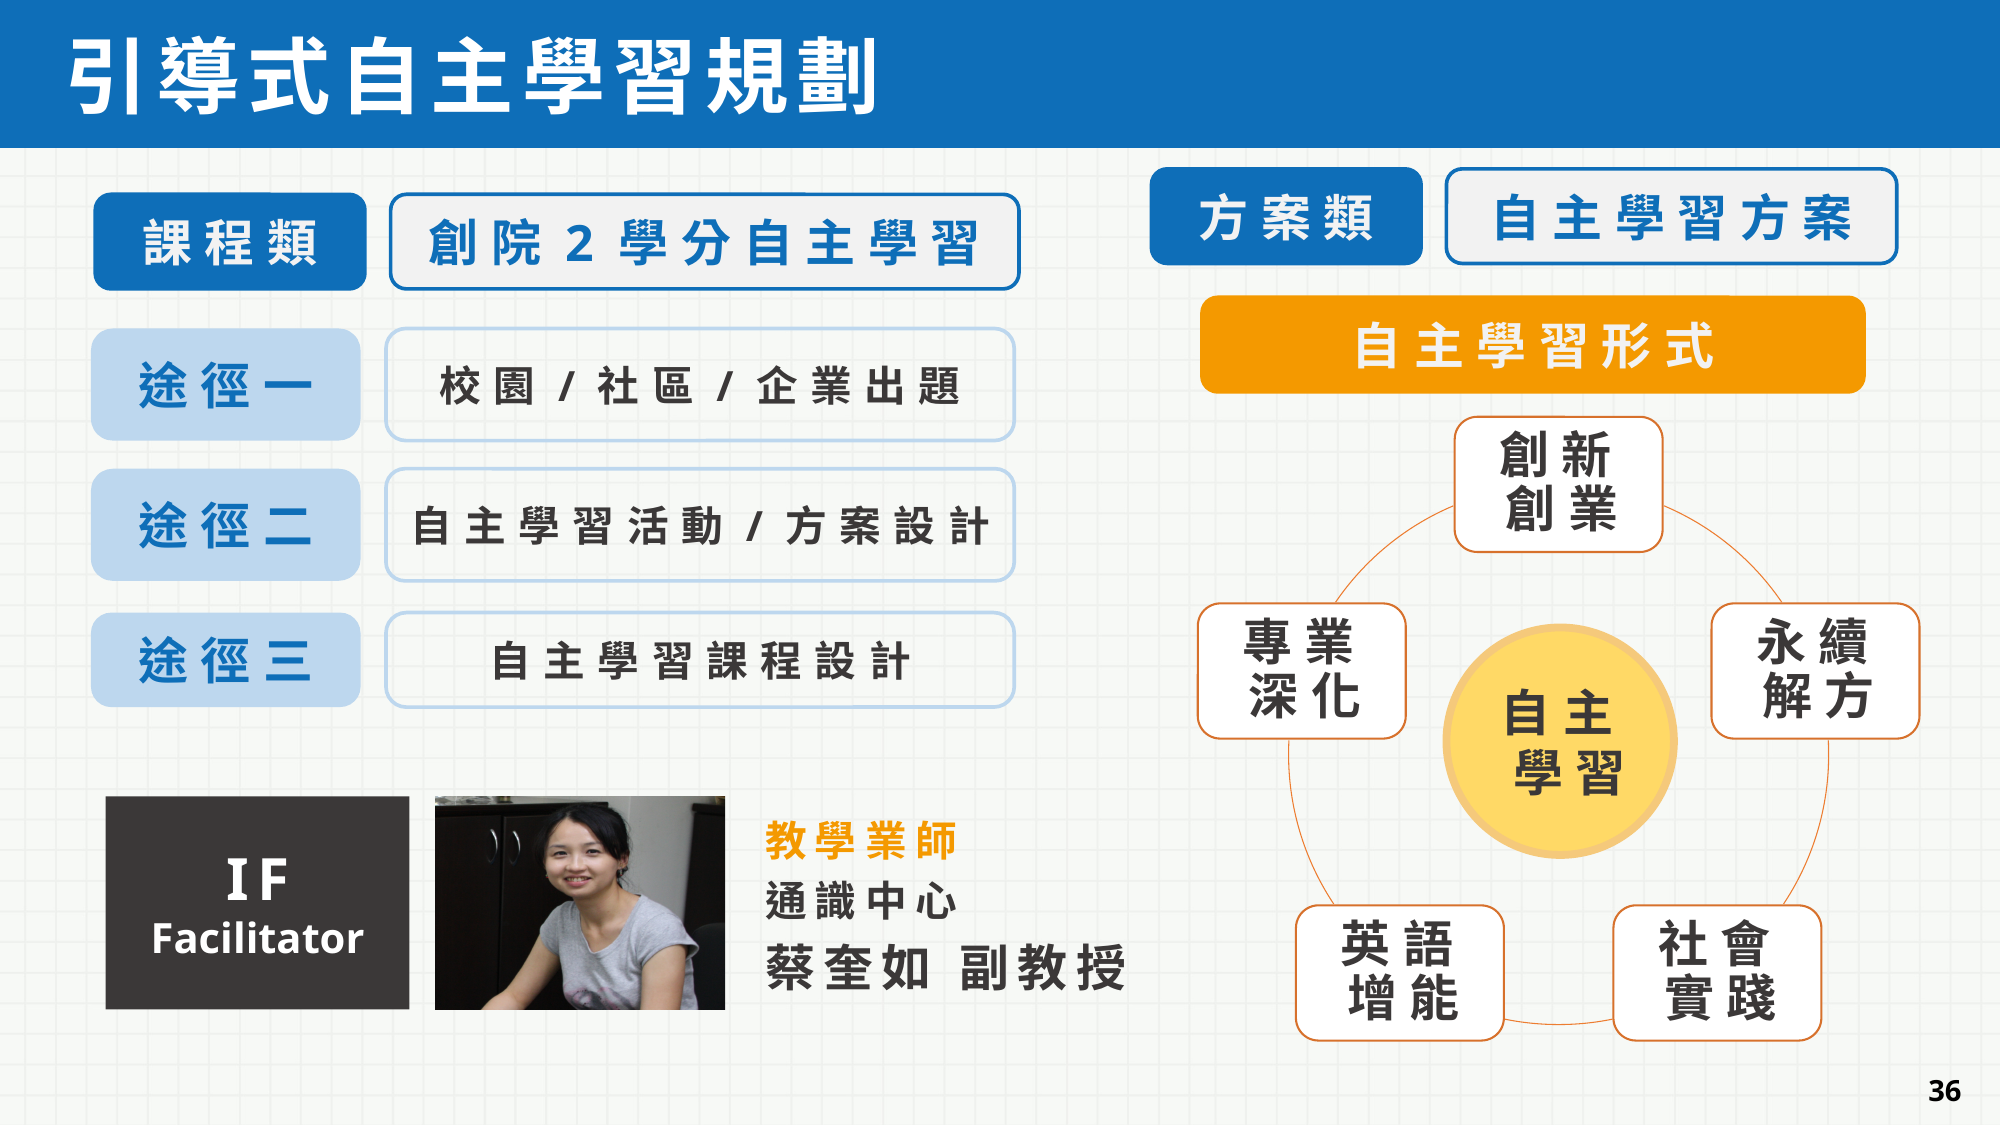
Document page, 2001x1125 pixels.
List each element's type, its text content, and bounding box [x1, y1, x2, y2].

text_box 36 [1913, 1065, 1982, 1125]
text_box 自主學習方案 [1445, 167, 1898, 265]
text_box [1047, 416, 2000, 1050]
text_box 引導式自主學習規劃 [49, 17, 896, 132]
text_box 教學業師 通識中心 蔡奎如 副教授 [750, 796, 1047, 1004]
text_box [105, 796, 410, 1010]
text_box 自主學習形式 [1200, 296, 1865, 393]
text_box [90, 468, 1015, 581]
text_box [95, 194, 1019, 289]
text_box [90, 328, 1015, 441]
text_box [90, 612, 1015, 708]
text_box 方案類 [1150, 167, 1423, 265]
picture [0, 148, 2000, 1125]
